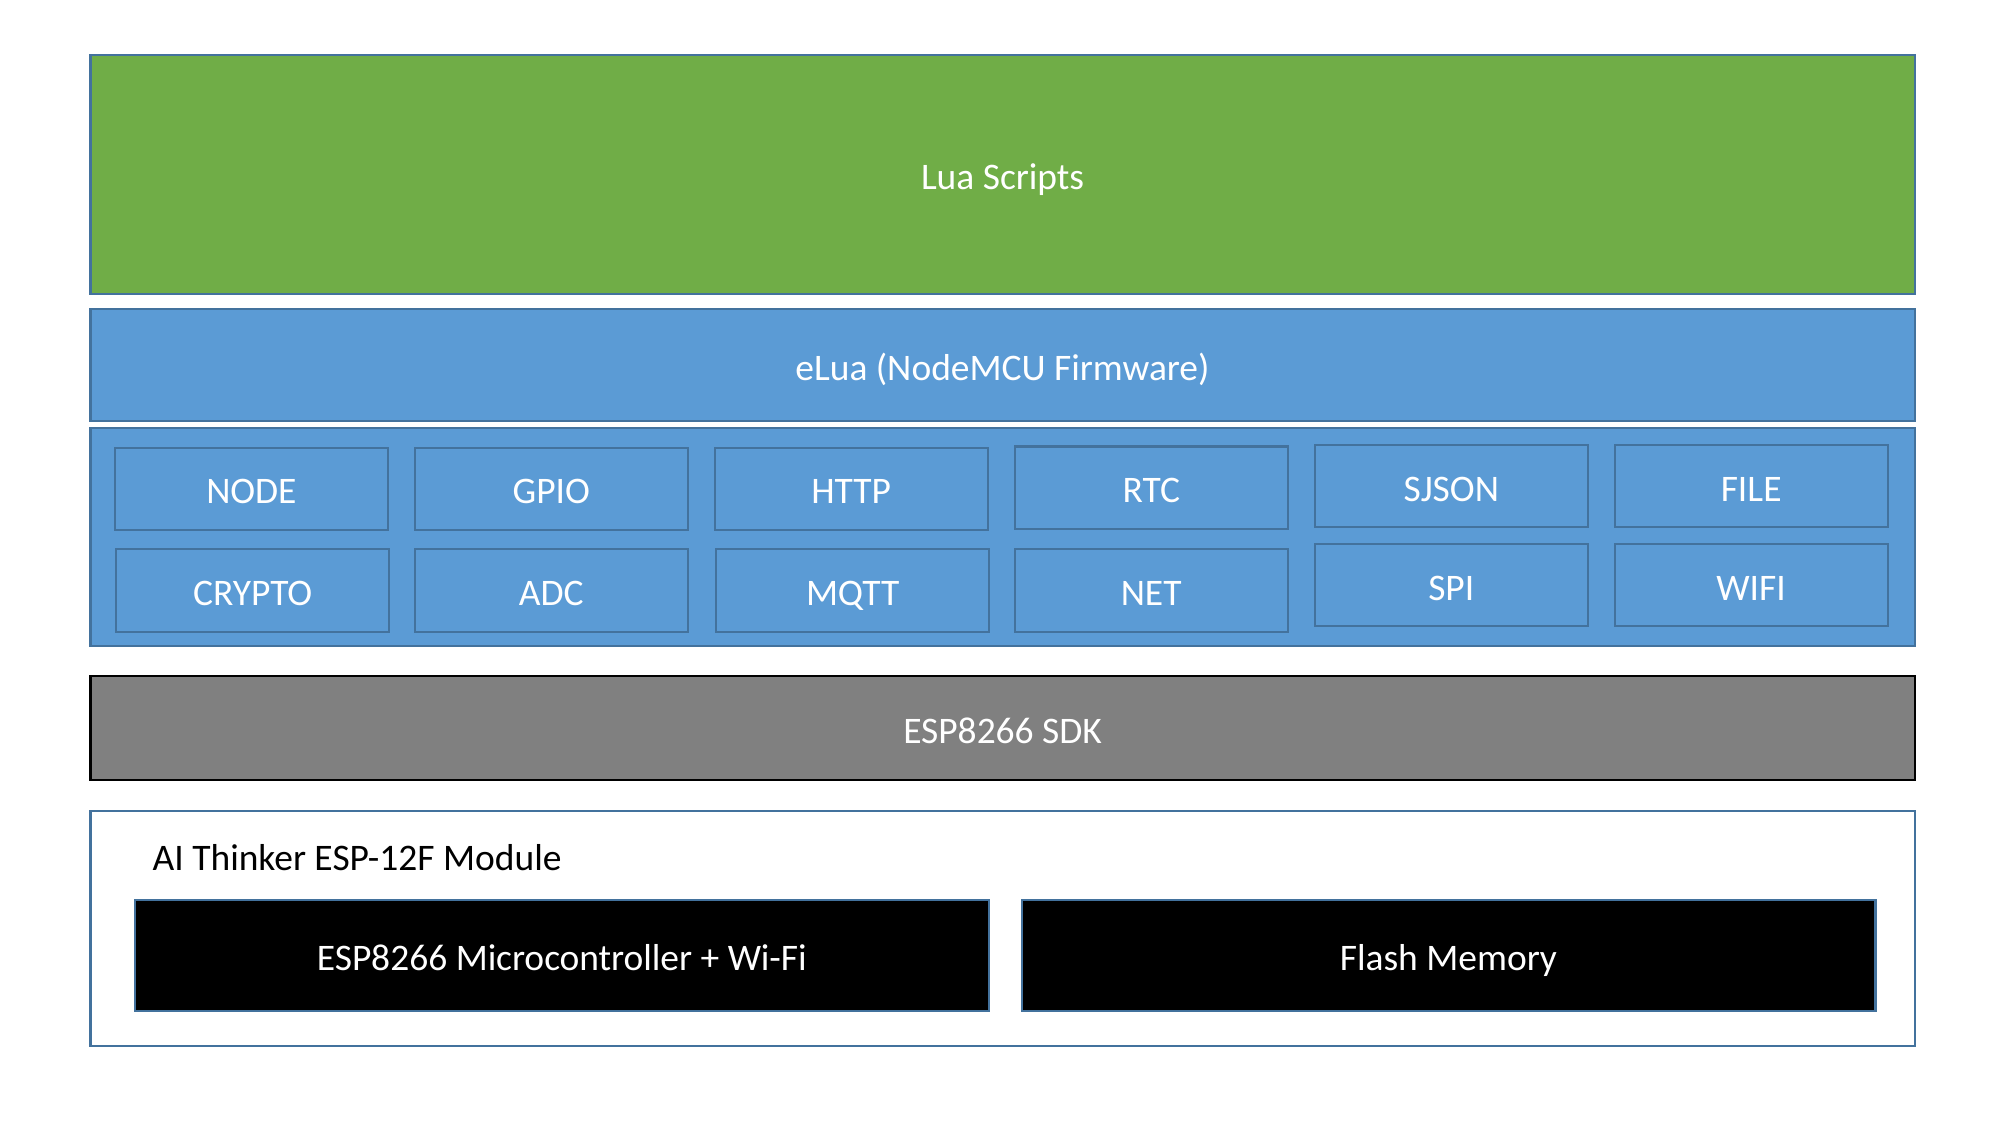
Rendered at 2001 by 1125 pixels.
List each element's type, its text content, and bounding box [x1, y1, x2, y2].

text_box GPIO [414, 447, 689, 531]
text_box NODE [114, 447, 389, 531]
text_box FILE [1614, 444, 1889, 528]
text_box eLua (NodeMCU Firmware) [89, 308, 1916, 422]
text_box Lua Scripts [89, 54, 1916, 295]
text_box HTTP [714, 447, 989, 531]
text_box [89, 427, 1916, 647]
text_box MQTT [715, 548, 990, 633]
text_box WIFI [1614, 543, 1889, 627]
text_box RTC [1014, 445, 1289, 530]
text_box [89, 810, 1916, 1047]
text_box SJSON [1314, 444, 1589, 528]
text_box NET [1014, 548, 1289, 633]
text_box AI Thinker ESP-12F Module [137, 825, 577, 885]
text_box ESP8266 SDK [89, 675, 1916, 781]
text_box CRYPTO [115, 548, 390, 633]
text_box SPI [1314, 543, 1589, 627]
text_box ADC [414, 548, 689, 633]
